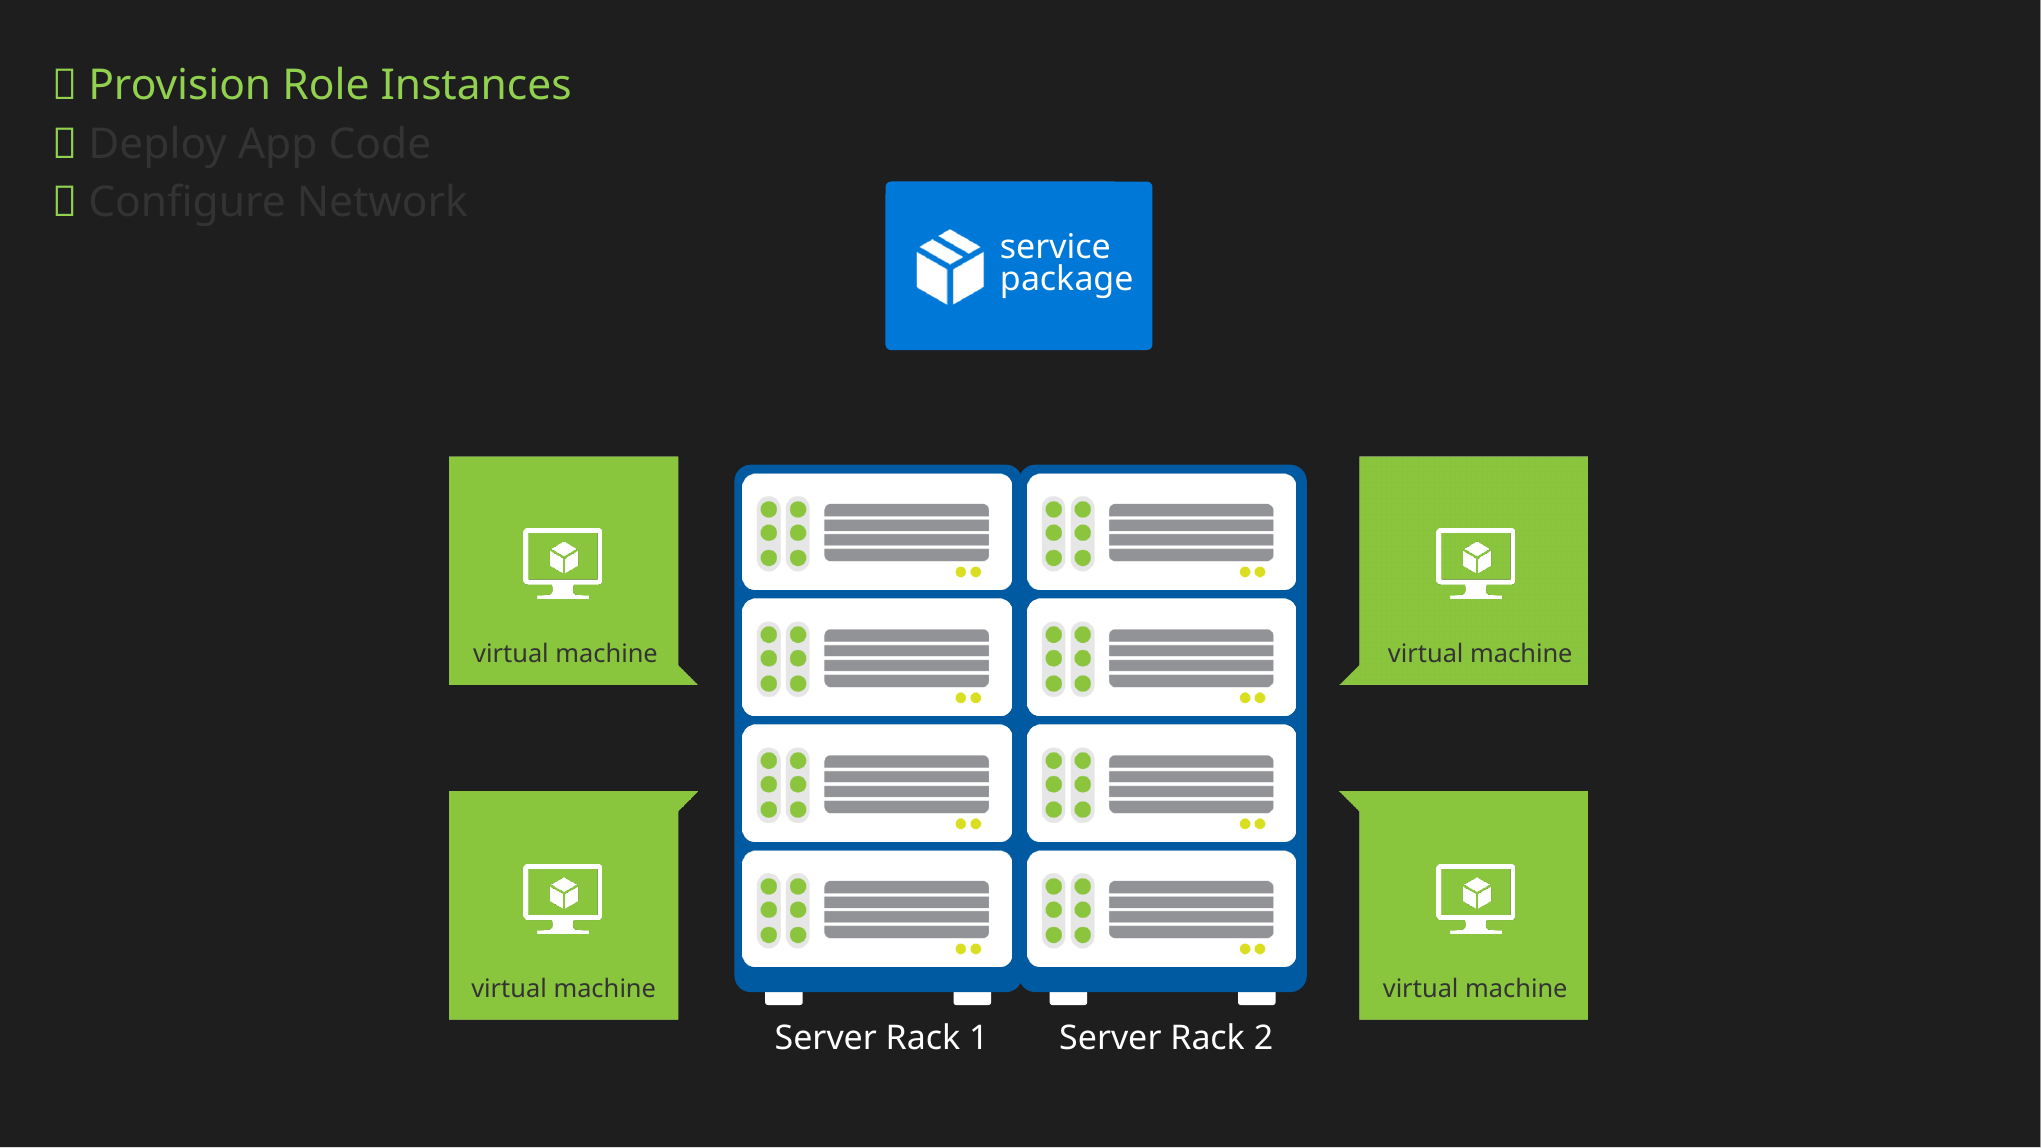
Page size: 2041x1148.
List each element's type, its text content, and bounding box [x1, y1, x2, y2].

picture [448, 791, 698, 1021]
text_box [1018, 1005, 1314, 1058]
picture [448, 456, 698, 685]
text_box  Provision Role Instances  Deploy App Code  Configure Network [51, 62, 649, 227]
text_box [734, 670, 1018, 863]
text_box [742, 724, 1297, 842]
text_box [887, 183, 1151, 348]
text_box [734, 464, 1018, 527]
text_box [1018, 670, 1314, 863]
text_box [734, 1005, 1018, 1058]
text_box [1018, 464, 1314, 527]
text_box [476, 527, 1570, 670]
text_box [742, 670, 1297, 716]
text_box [475, 863, 1565, 1005]
picture [1338, 791, 1588, 1021]
picture [1338, 456, 1588, 685]
